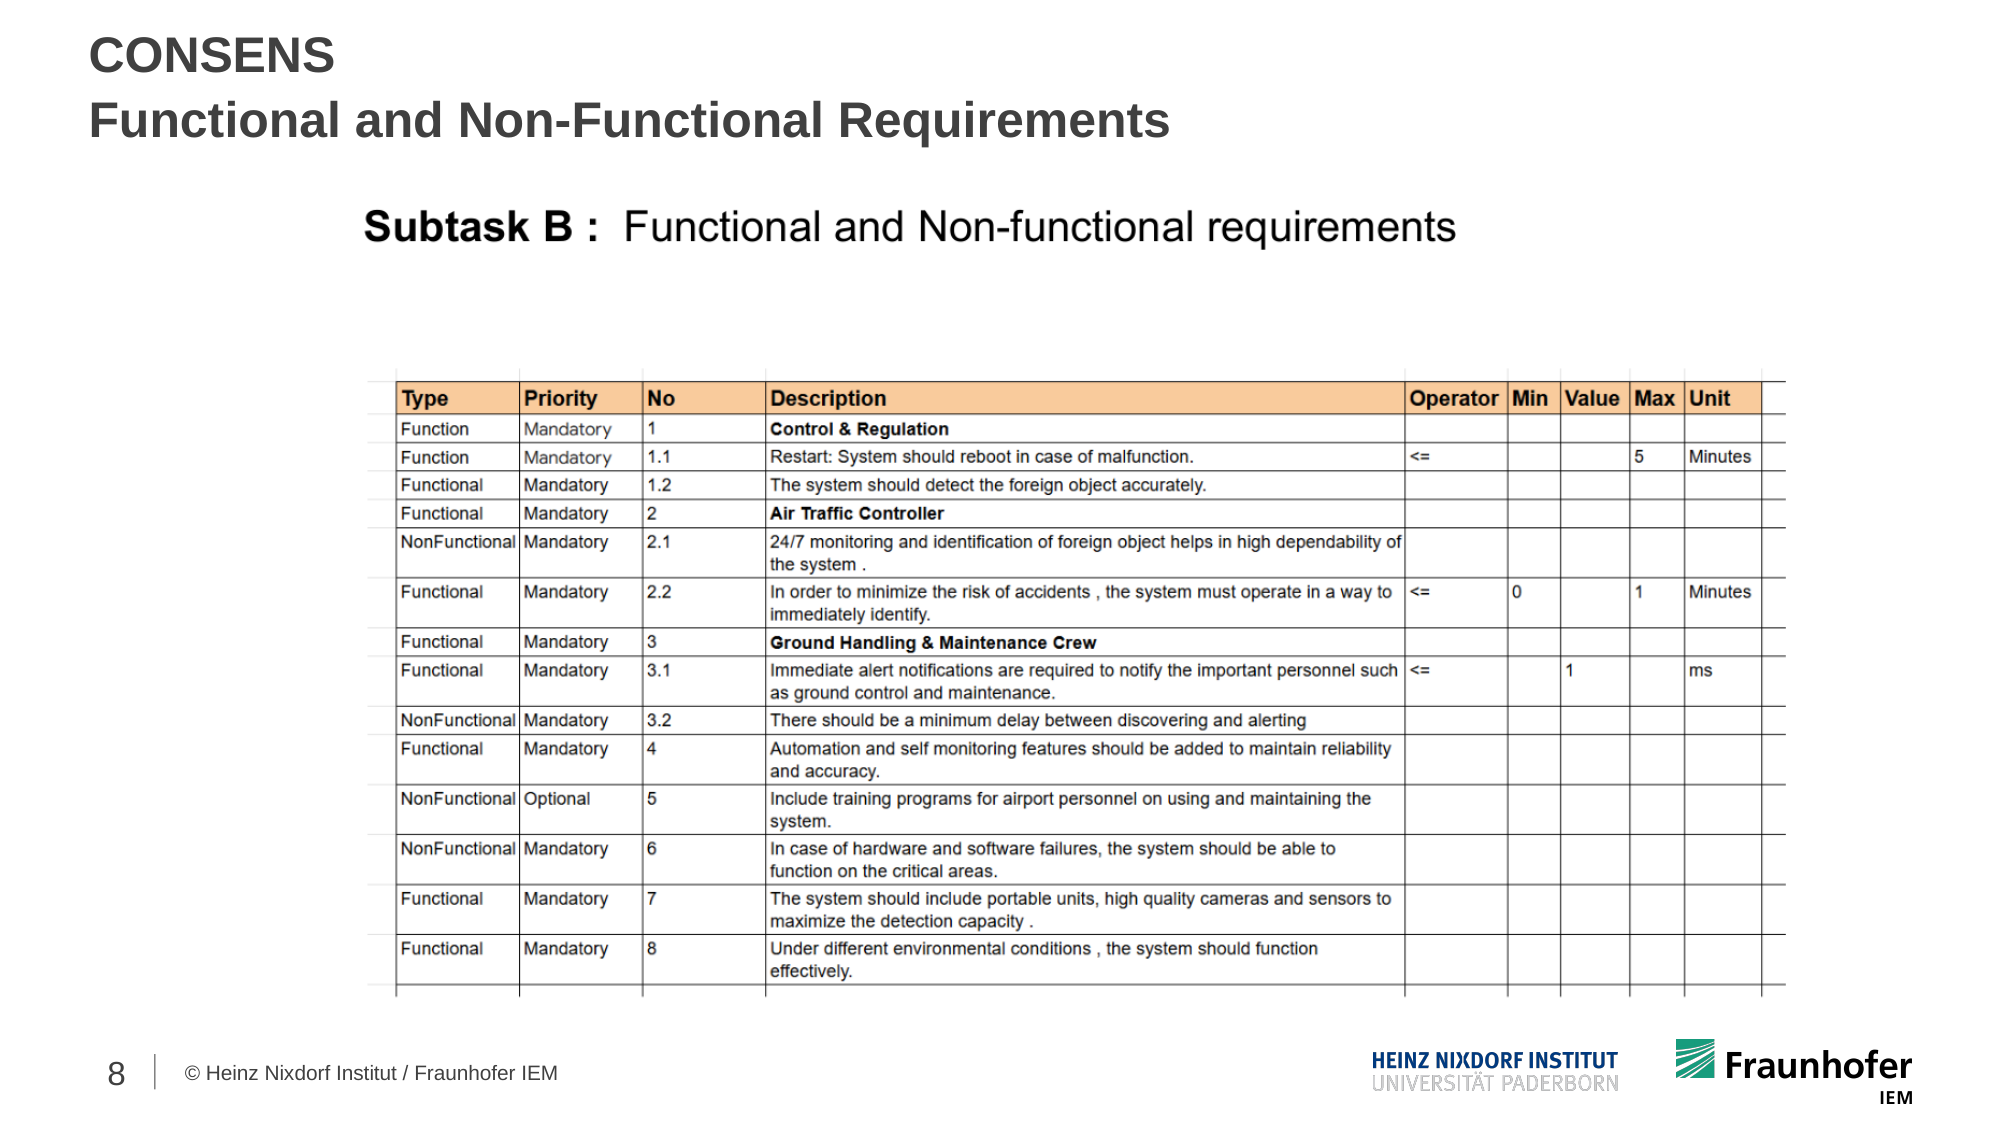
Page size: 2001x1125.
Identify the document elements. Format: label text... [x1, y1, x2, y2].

slide_number 8 [88, 1048, 126, 1096]
picture [344, 182, 1831, 1034]
picture [1676, 1039, 1912, 1104]
footer © Heinz Nixdorf Institut / Fraunhofer IEM [184, 1048, 1000, 1096]
text_box Functional and Non-Functional Requirements [88, 94, 1912, 160]
title CONSENS [88, 29, 1912, 94]
picture [1373, 1052, 1618, 1091]
